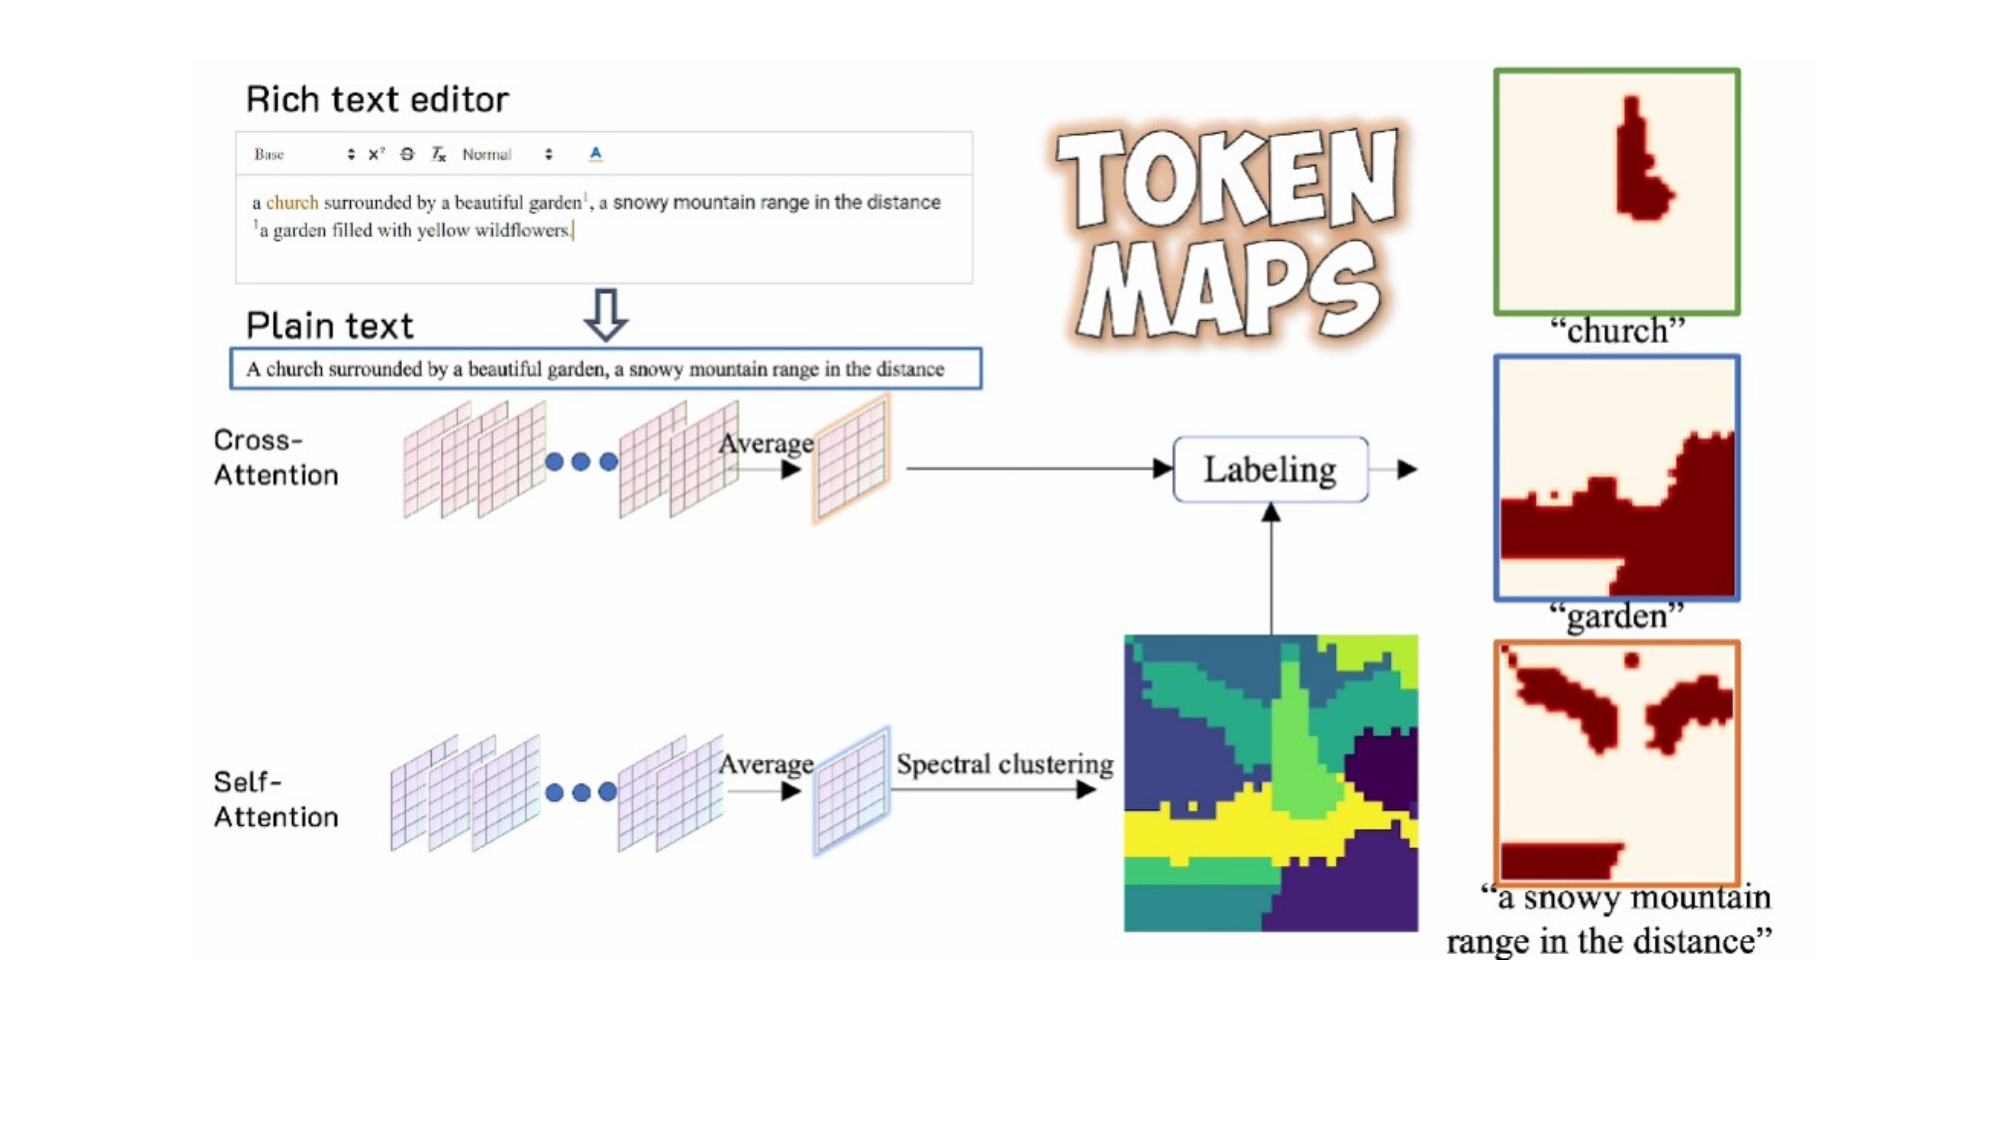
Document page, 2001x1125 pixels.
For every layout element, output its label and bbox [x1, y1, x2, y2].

picture [149, 59, 1863, 960]
